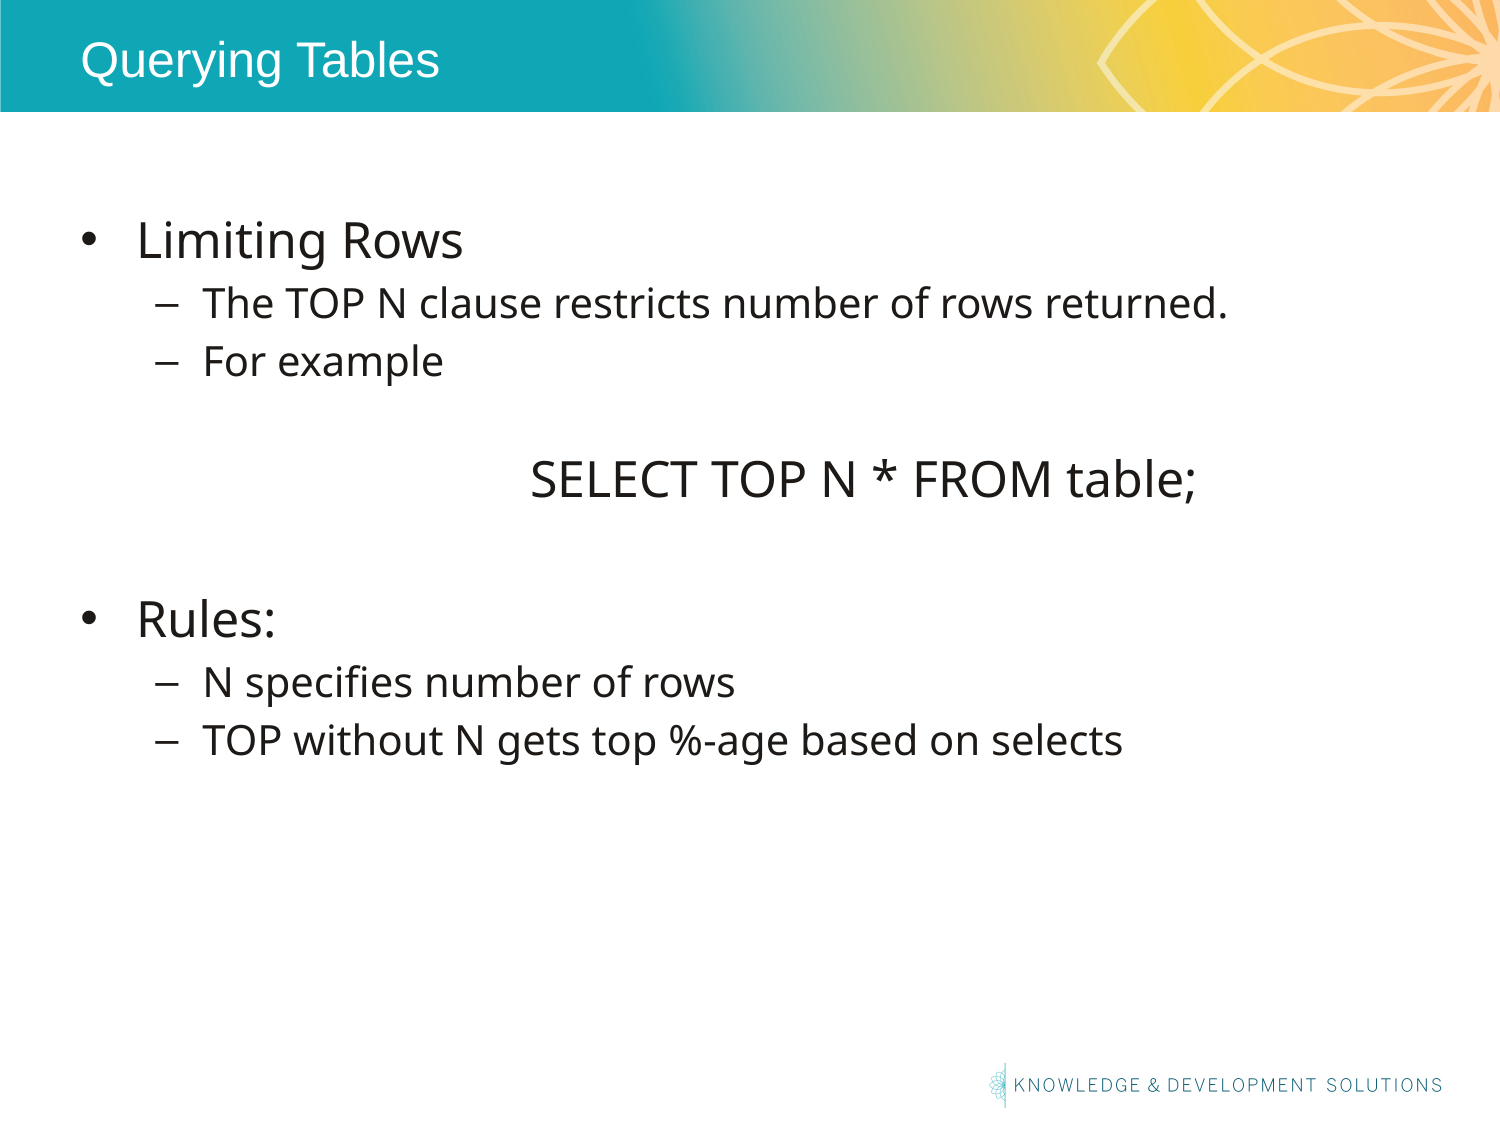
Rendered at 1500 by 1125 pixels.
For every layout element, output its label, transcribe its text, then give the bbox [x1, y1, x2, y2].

picture [971, 1051, 1500, 1125]
list Limiting Rows The TOP N clause restricts number of rows returned. For example SELECT TOP N * FROM table; Rules: N specifies number of rows TOP without N gets top %-age based on selects [65, 200, 1416, 1022]
picture [0, 0, 1500, 112]
title Querying Tables [65, 19, 1416, 90]
